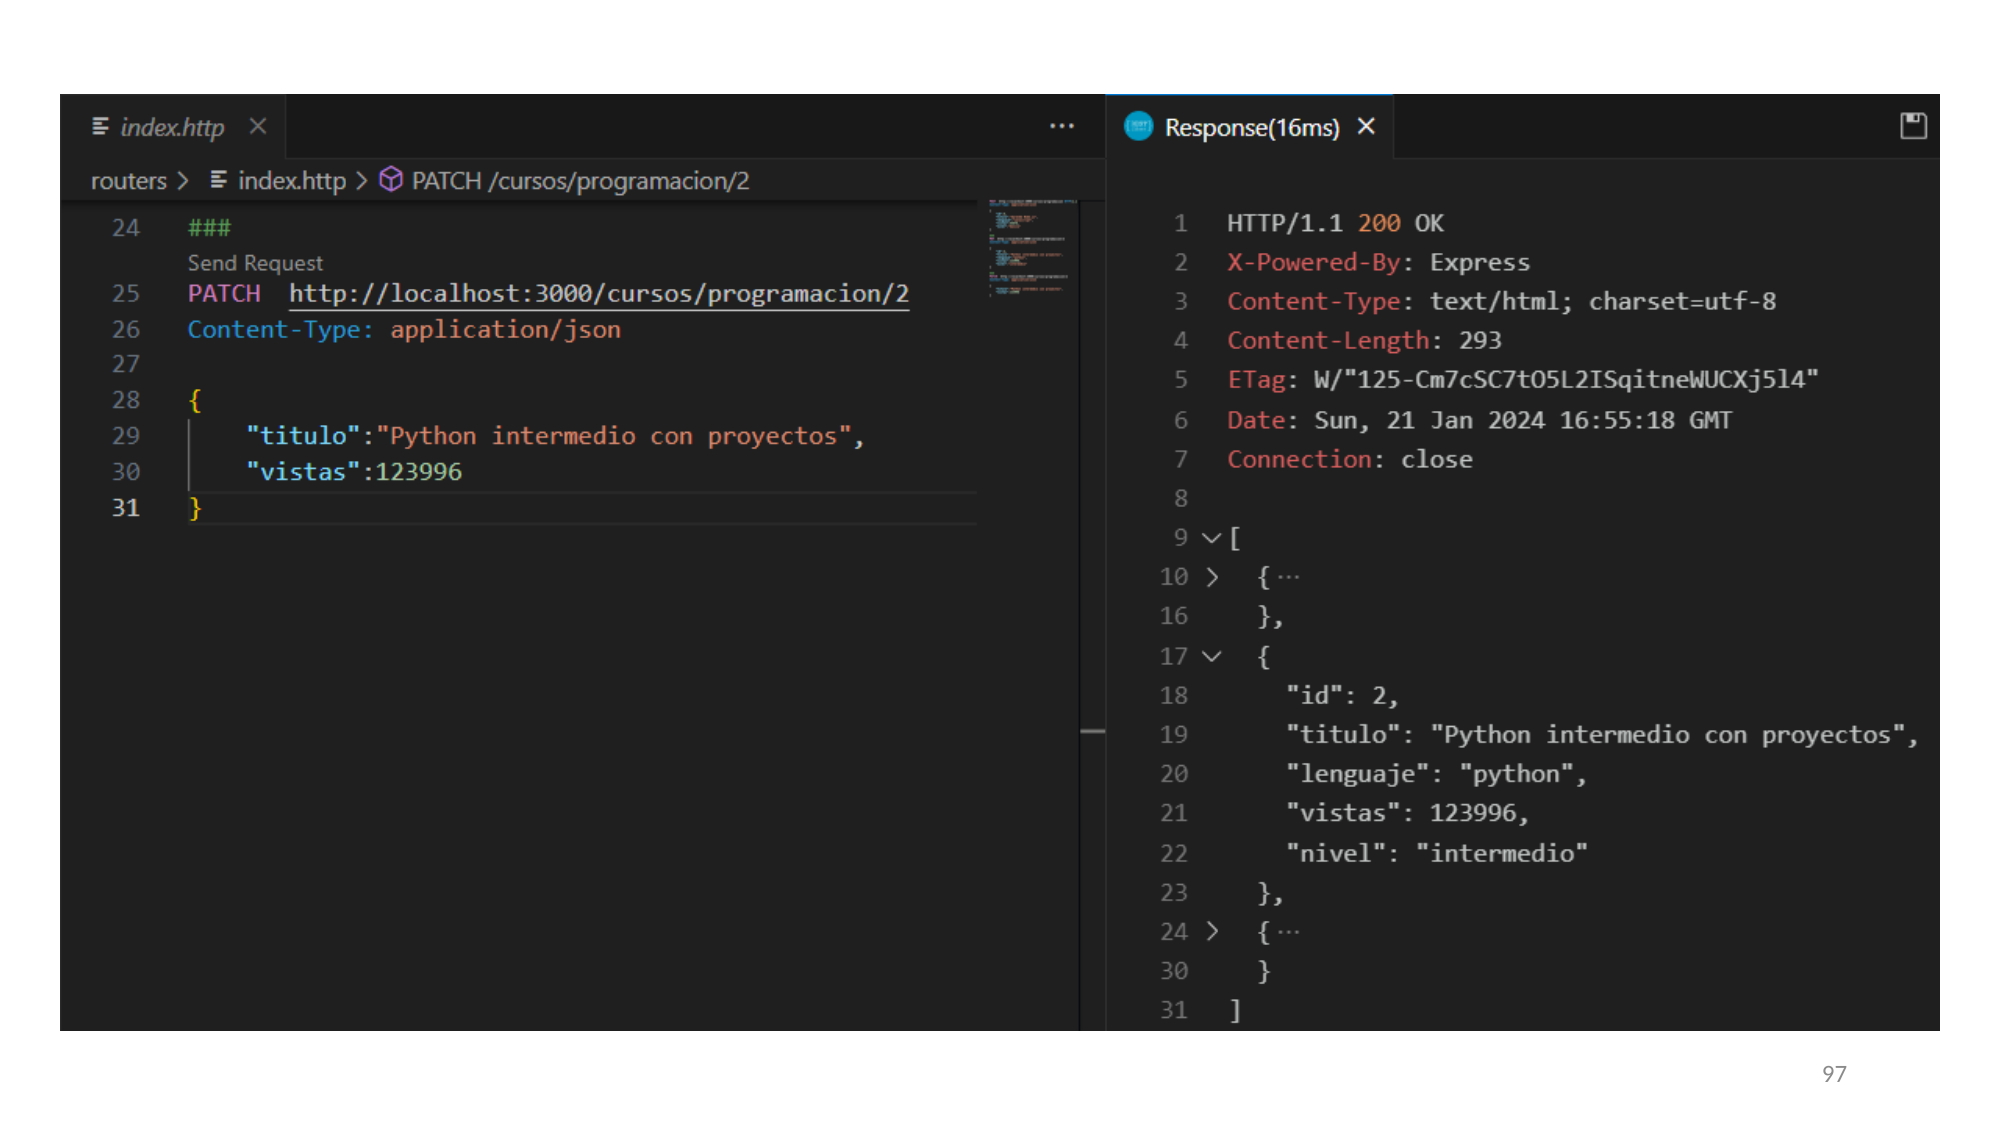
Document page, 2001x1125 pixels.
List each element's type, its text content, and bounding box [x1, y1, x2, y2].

slide_number 97 [1412, 1042, 1863, 1103]
picture [60, 94, 1940, 1031]
